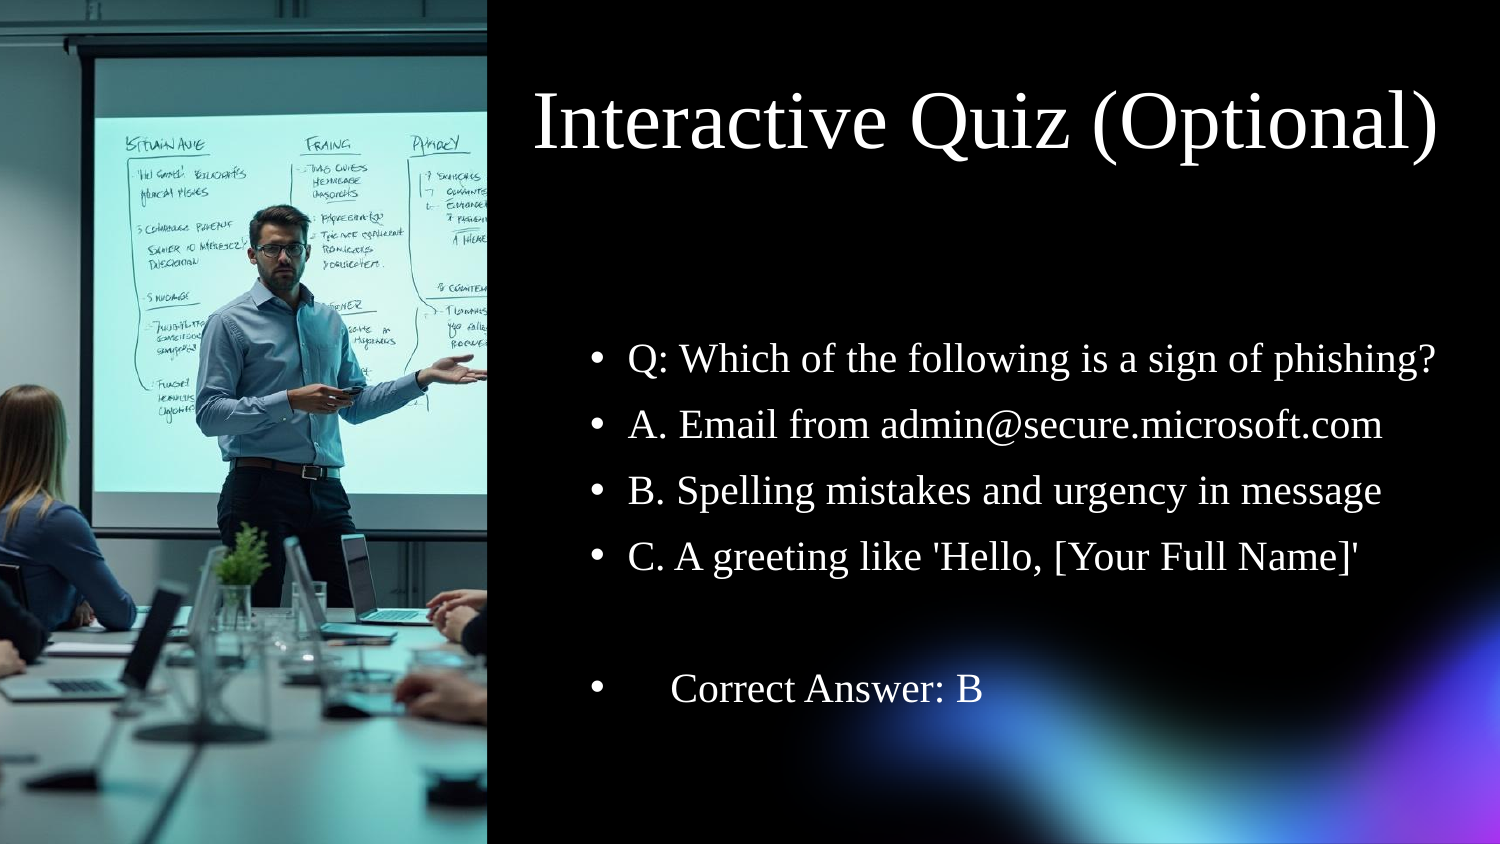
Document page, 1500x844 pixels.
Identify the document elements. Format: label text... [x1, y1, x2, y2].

list Q: Which of the following is a sign of phishing? A. Email from admin@secure.microsoft.com B. Spelling mistakes and urgency in message C. A greeting like 'Hello, [Your Full Name]' ✅ Correct Answer: B [575, 321, 1454, 788]
title Interactive Quiz (Optional) [517, 50, 1488, 288]
picture [0, 0, 1500, 844]
